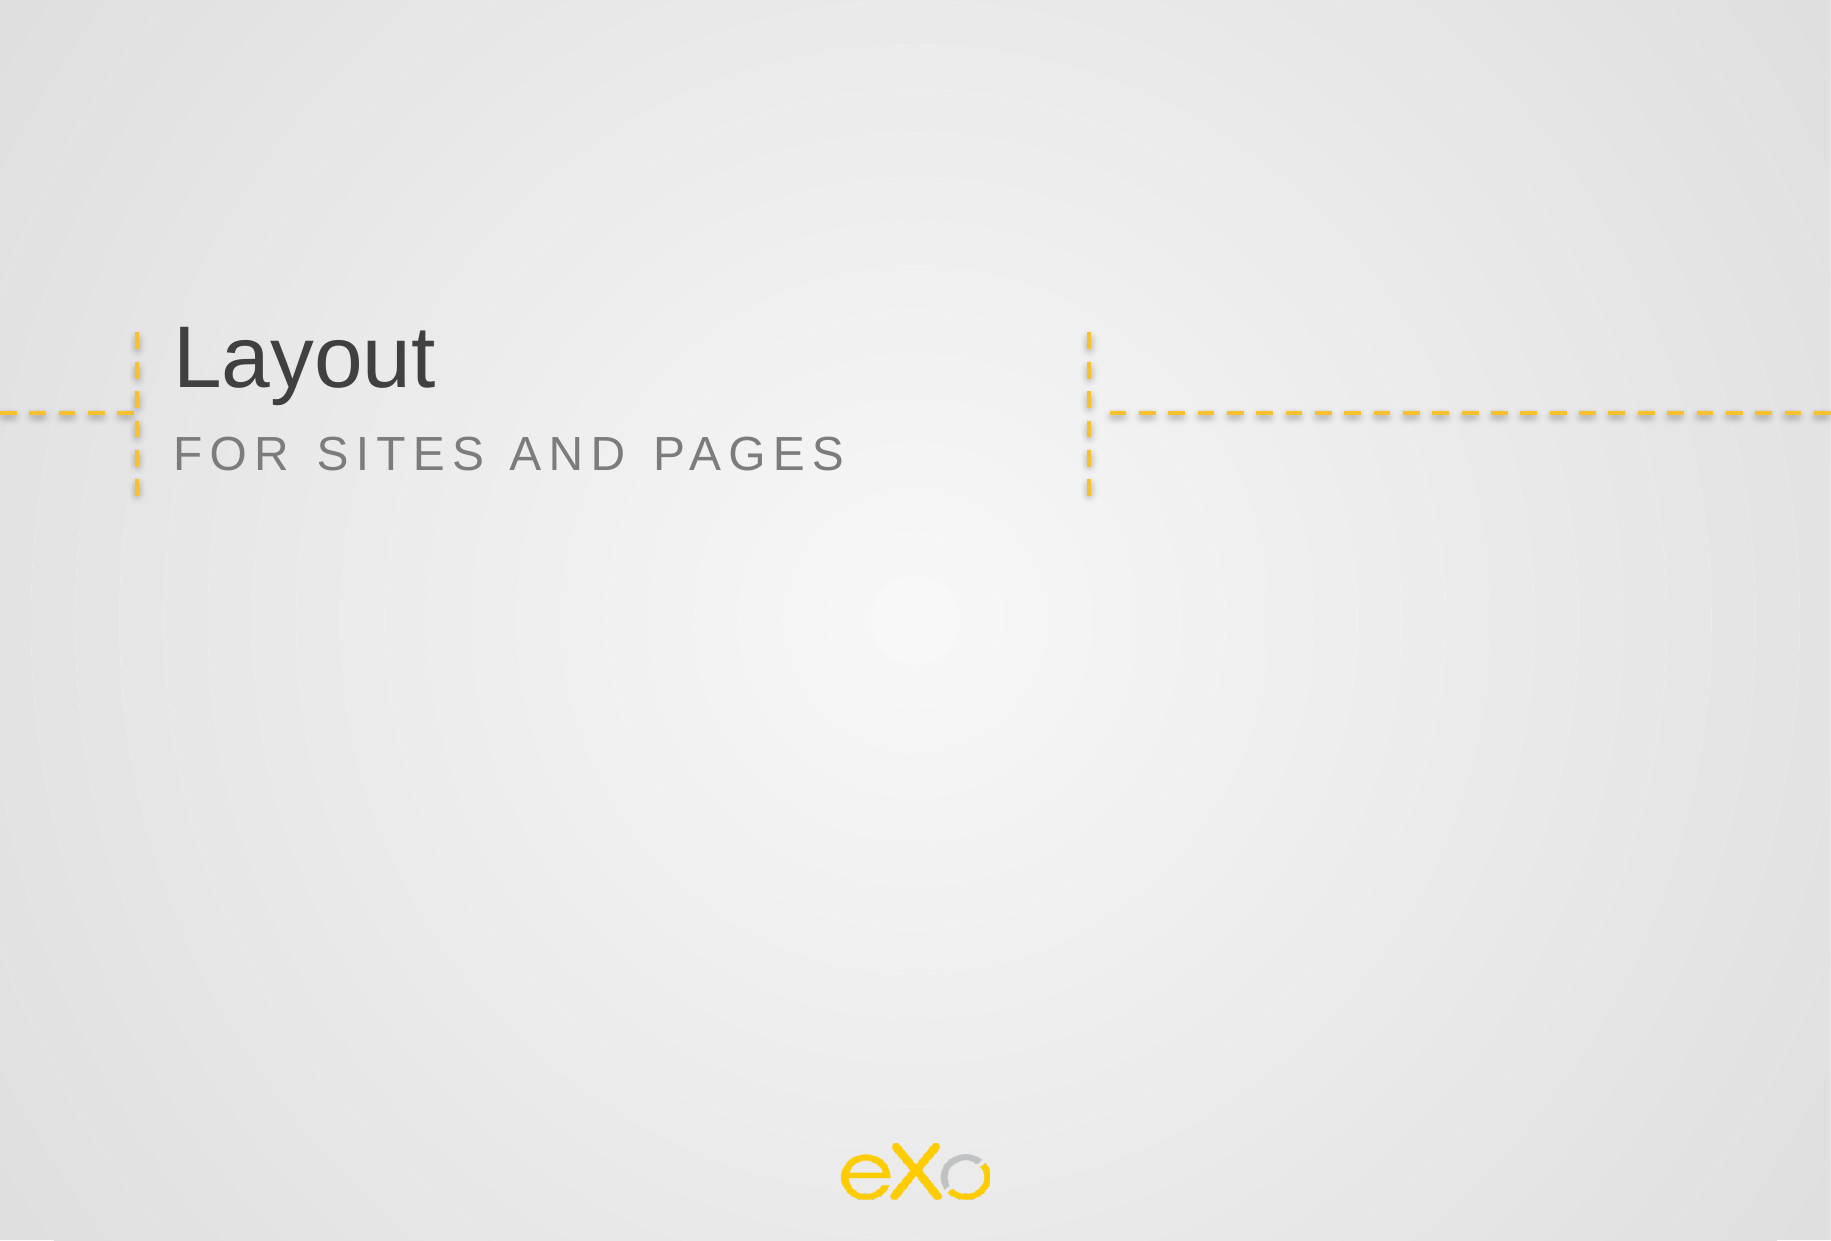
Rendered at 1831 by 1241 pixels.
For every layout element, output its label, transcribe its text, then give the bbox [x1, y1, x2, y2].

list For Sites and Pages [155, 413, 1071, 538]
picture [841, 1143, 990, 1200]
list Layout [155, 289, 1071, 413]
